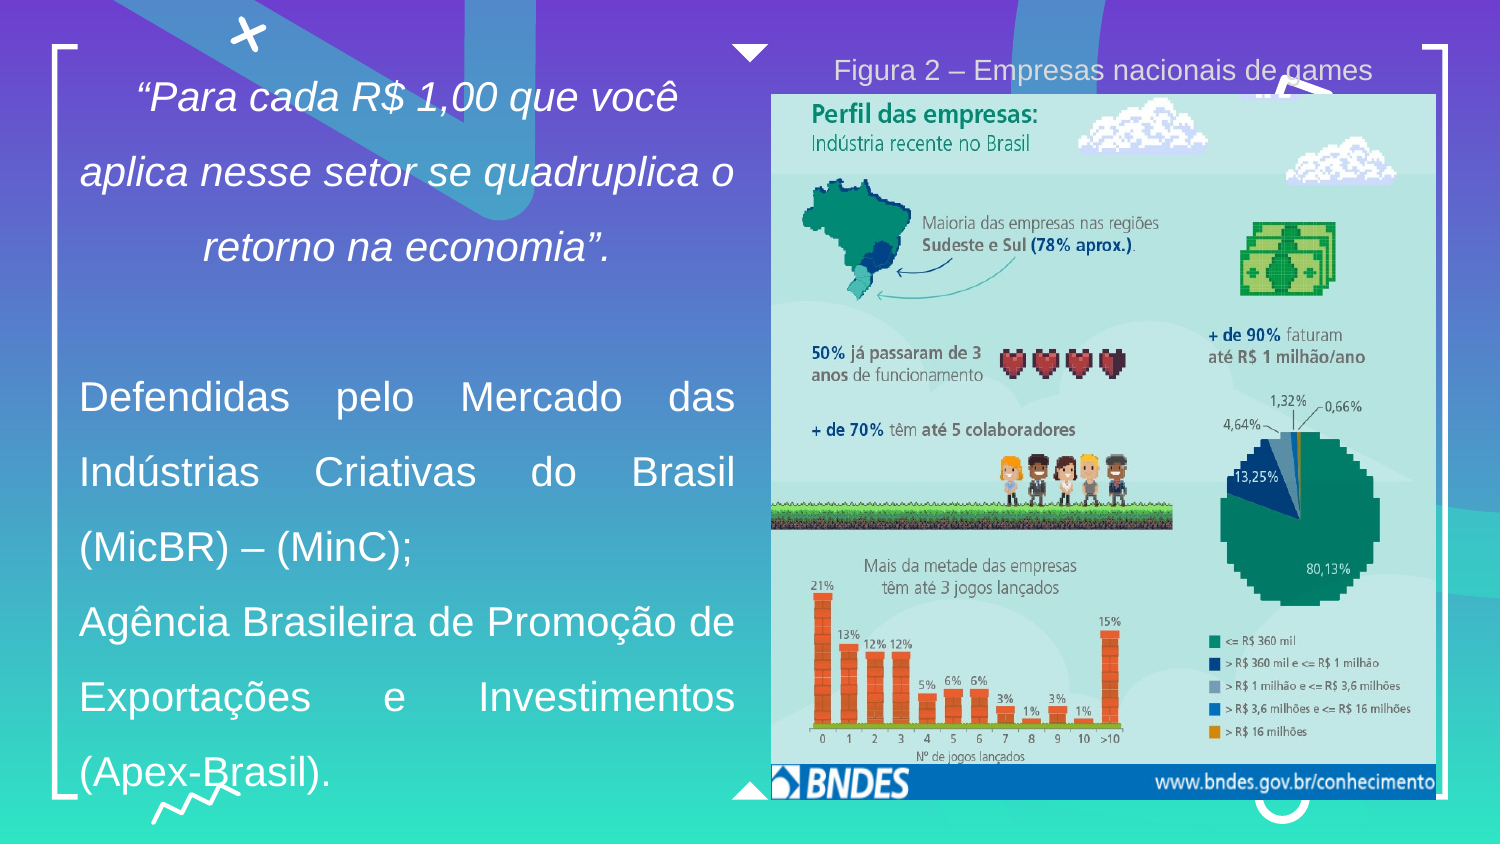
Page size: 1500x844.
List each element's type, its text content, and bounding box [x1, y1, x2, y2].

text_box “Para cada R$ 1,00 que você aplica nesse setor se quadruplica o retorno na economia”. Defendidas pelo Mercado das Indústrias Criativas do Brasil (MicBR) – (MinC); Agência Brasileira de Promoção de Exportações e Investimentos (Apex-Brasil). [64, 37, 751, 803]
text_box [771, 44, 1437, 800]
